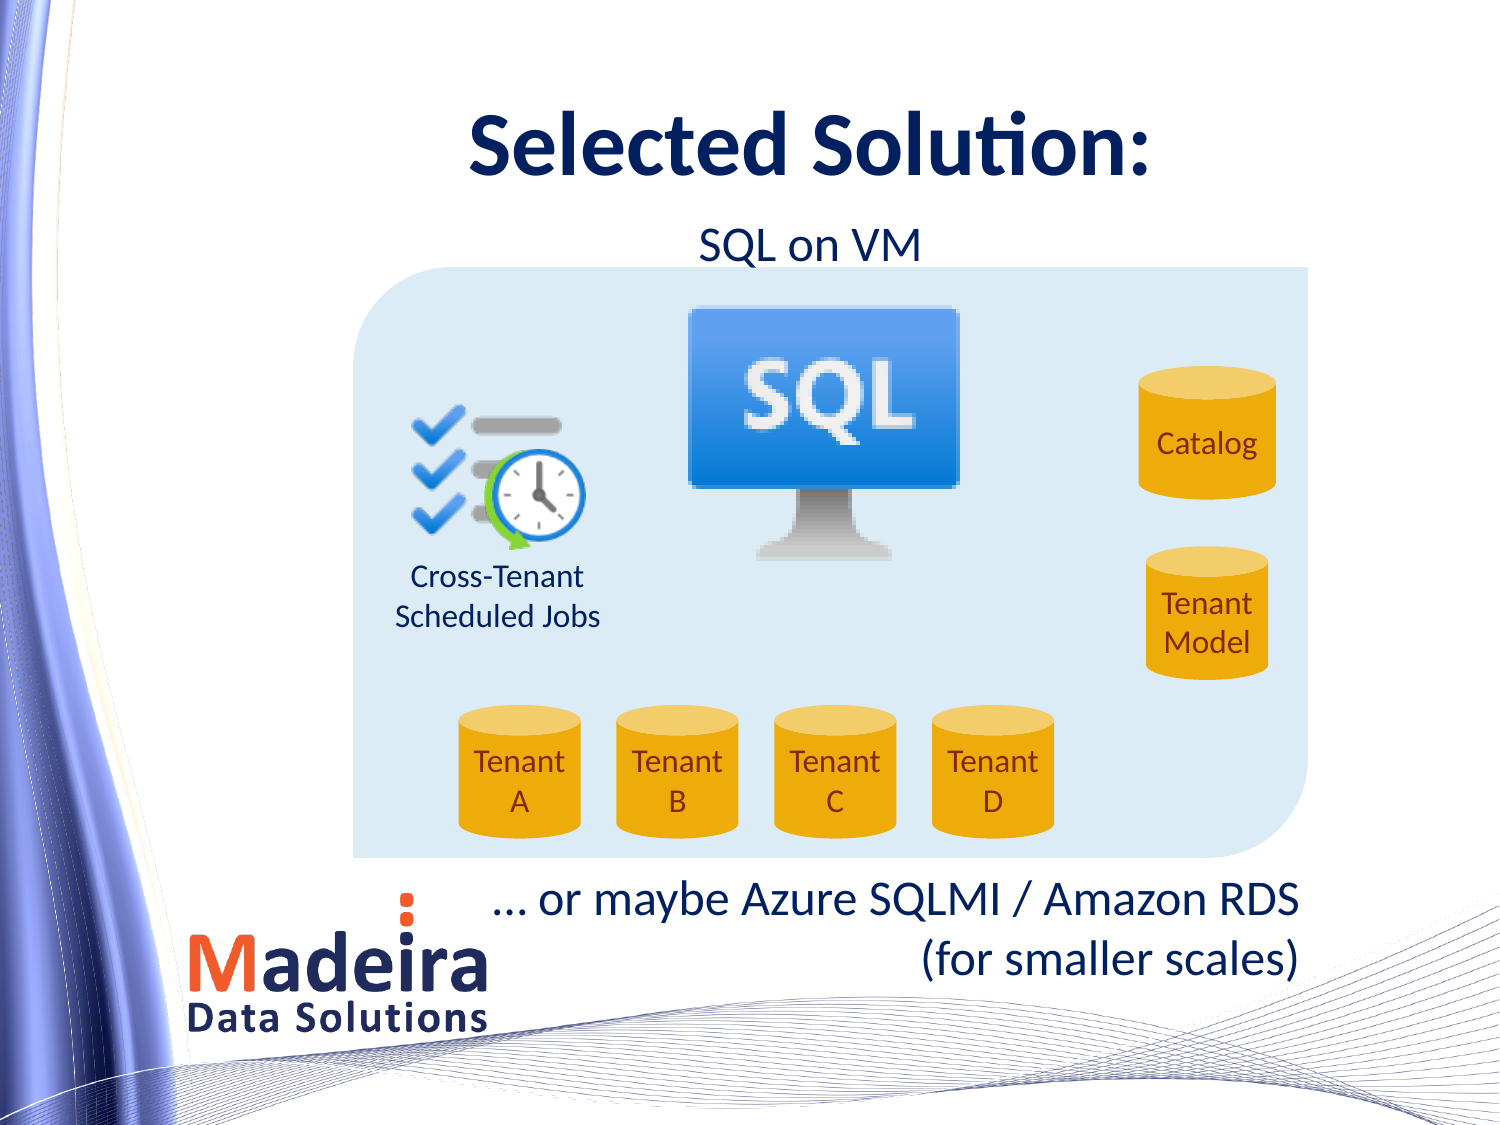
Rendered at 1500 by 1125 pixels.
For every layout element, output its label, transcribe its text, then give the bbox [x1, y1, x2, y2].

text_box Catalog [1136, 363, 1278, 502]
text_box … or maybe Azure SQLMI / Amazon RDS (for smaller scales) [477, 857, 1316, 993]
picture [679, 288, 968, 577]
text_box Tenant C [772, 702, 899, 841]
text_box Cross-Tenant Scheduled Jobs [371, 547, 624, 642]
text_box Tenant A [456, 702, 583, 841]
text_box Multi-Tenancy in the Real World [0, 1, 138, 891]
text_box SQL on VM [683, 203, 938, 279]
text_box Tenant Model [1144, 544, 1271, 682]
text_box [410, 392, 586, 551]
title Selected Solution: [197, 75, 1425, 202]
text_box Tenant B [614, 702, 741, 841]
text_box Tenant D [930, 702, 1057, 841]
text_box [353, 267, 1308, 858]
picture [169, 885, 506, 1039]
